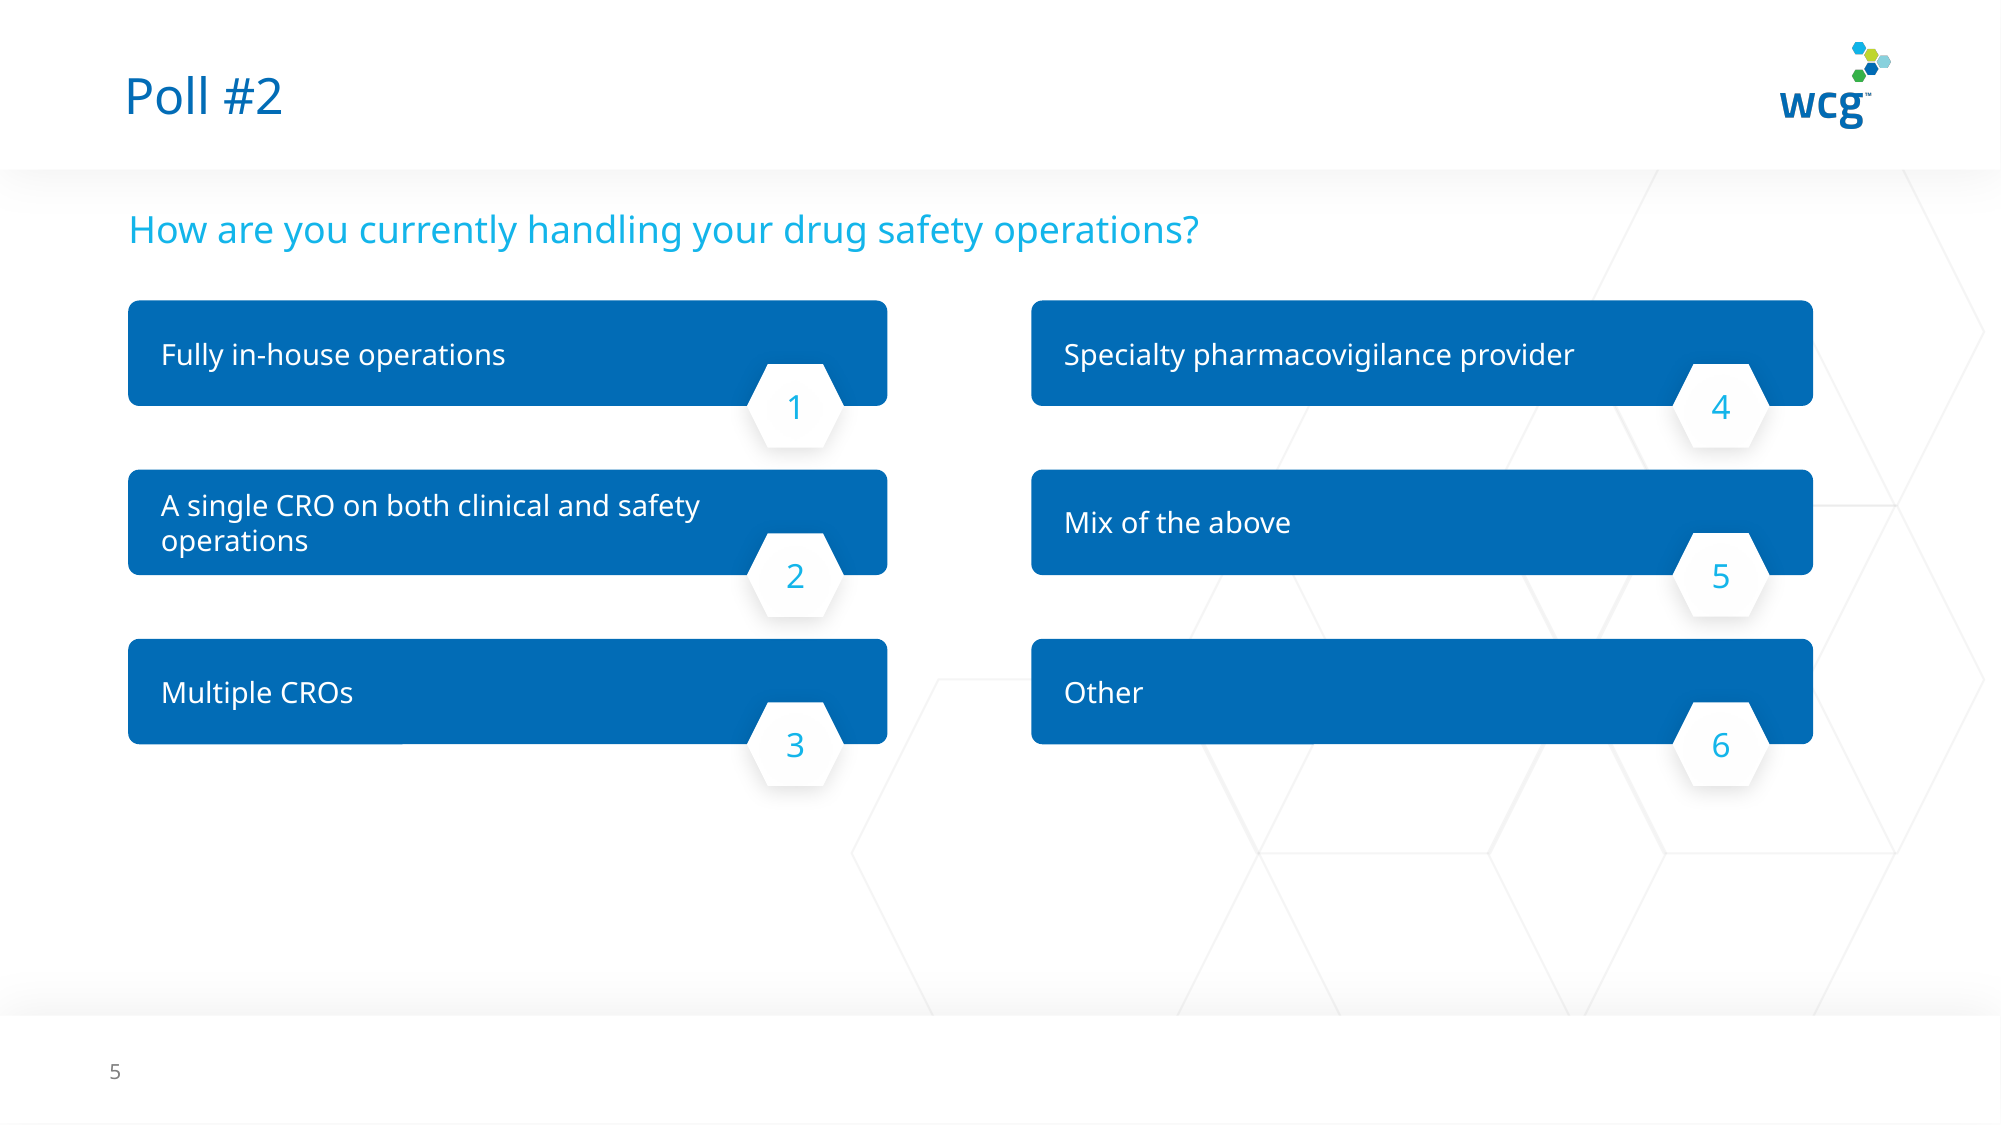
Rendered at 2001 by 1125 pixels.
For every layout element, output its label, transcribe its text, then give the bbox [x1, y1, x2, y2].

picture [1780, 42, 1891, 129]
text_box Multiple CROs [127, 637, 889, 746]
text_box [746, 533, 844, 617]
text_box A single CRO on both clinical and safety operations [127, 468, 889, 577]
text_box Poll #2 [109, 64, 1753, 170]
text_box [746, 364, 844, 448]
text_box Specialty pharmacovigilance provider [1030, 299, 1815, 407]
list How are you currently handling your drug safety operations? [128, 211, 1910, 264]
text_box Fully in-house operations [127, 299, 889, 407]
text_box Other [1030, 637, 1815, 746]
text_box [1672, 533, 1770, 617]
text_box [746, 702, 844, 786]
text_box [1672, 702, 1770, 786]
text_box Mix of the above [1030, 468, 1815, 577]
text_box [1672, 364, 1770, 448]
slide_number 5 [109, 1058, 180, 1083]
